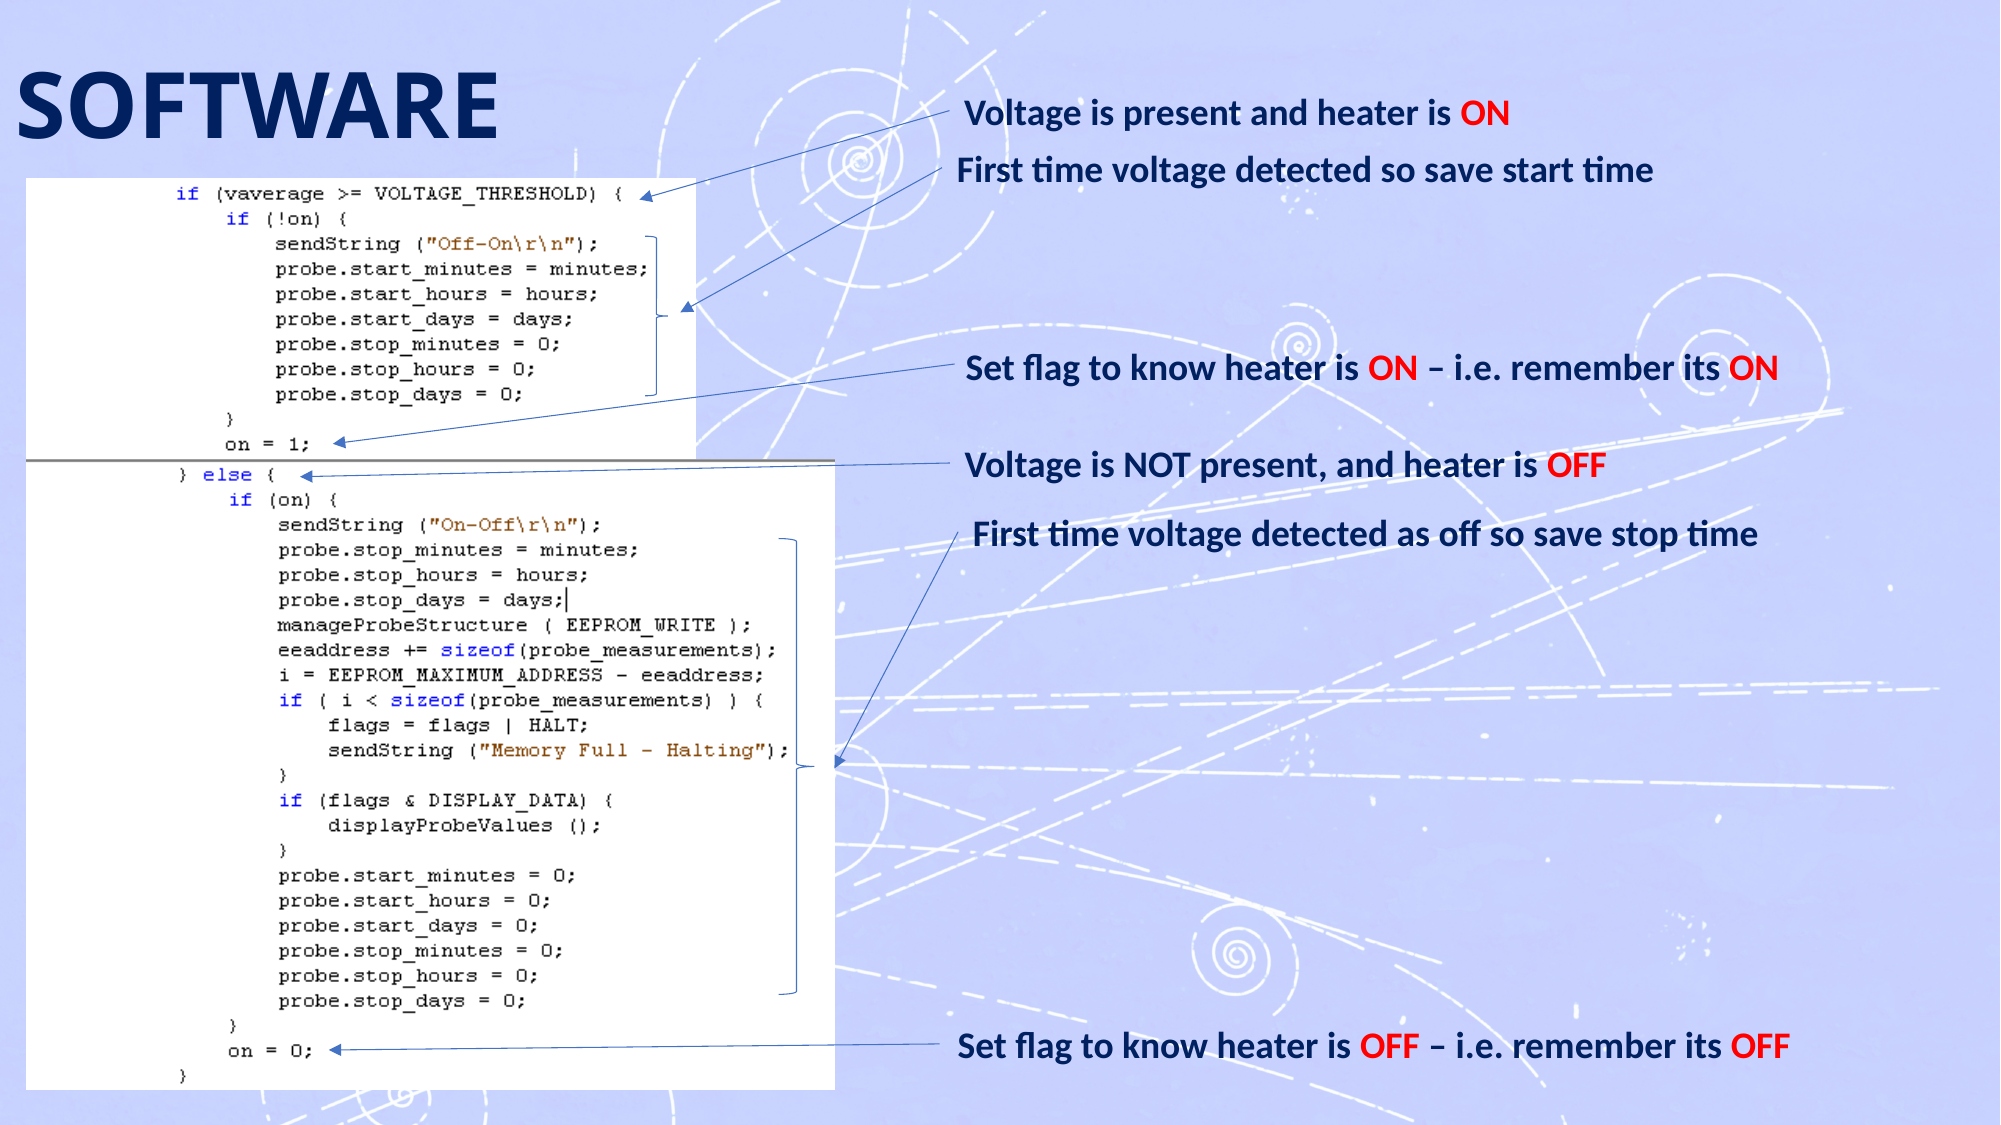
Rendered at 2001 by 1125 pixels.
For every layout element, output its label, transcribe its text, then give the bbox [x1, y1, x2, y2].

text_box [332, 363, 955, 444]
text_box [680, 168, 940, 313]
title SOFTWARE [0, 0, 1725, 218]
text_box First time voltage detected as off so save stop time [958, 501, 1775, 562]
picture [26, 178, 835, 1090]
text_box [328, 1043, 940, 1050]
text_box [639, 111, 948, 200]
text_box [834, 532, 955, 769]
text_box Set flag to know heater is ON – i.e. remember its ON [951, 335, 1795, 395]
text_box Voltage is present and heater is ON [949, 80, 1526, 137]
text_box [299, 463, 948, 477]
text_box First time voltage detected so save start time [948, 137, 1670, 198]
text_box Voltage is NOT present, and heater is OFF [949, 433, 1622, 493]
text_box Set flag to know heater is OFF – i.e. remember its OFF [942, 1013, 1806, 1074]
